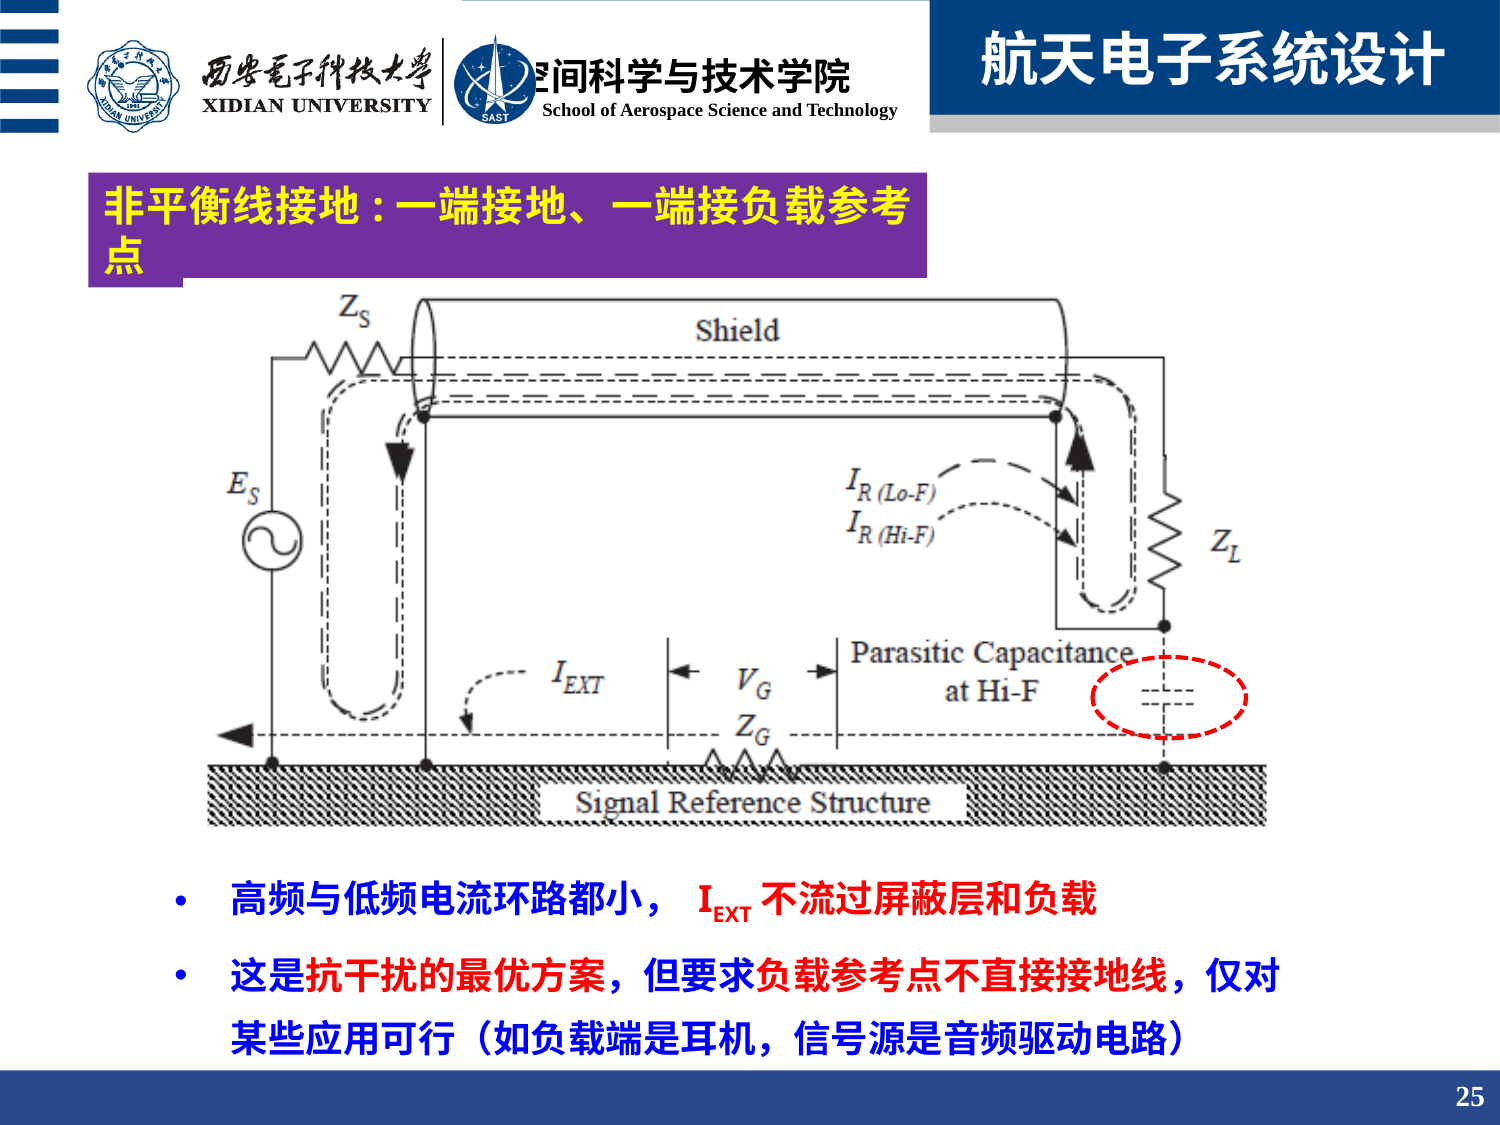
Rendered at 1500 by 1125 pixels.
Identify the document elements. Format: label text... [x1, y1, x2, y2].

picture [0, 0, 1500, 1070]
text_box 非平衡线接地:一端接地、一端接负载参考点 [88, 172, 927, 288]
text_box 高频与低频电流环路都小， IEXT不流过屏蔽层和负载 这是抗干扰的最优方案，但要求负载参考点不直接接地线，仅对某些应用可行（如负载端是耳机，信号源是音频驱动电路） [159, 847, 1322, 1059]
text_box 航天电子系统设计 [927, 0, 1500, 114]
